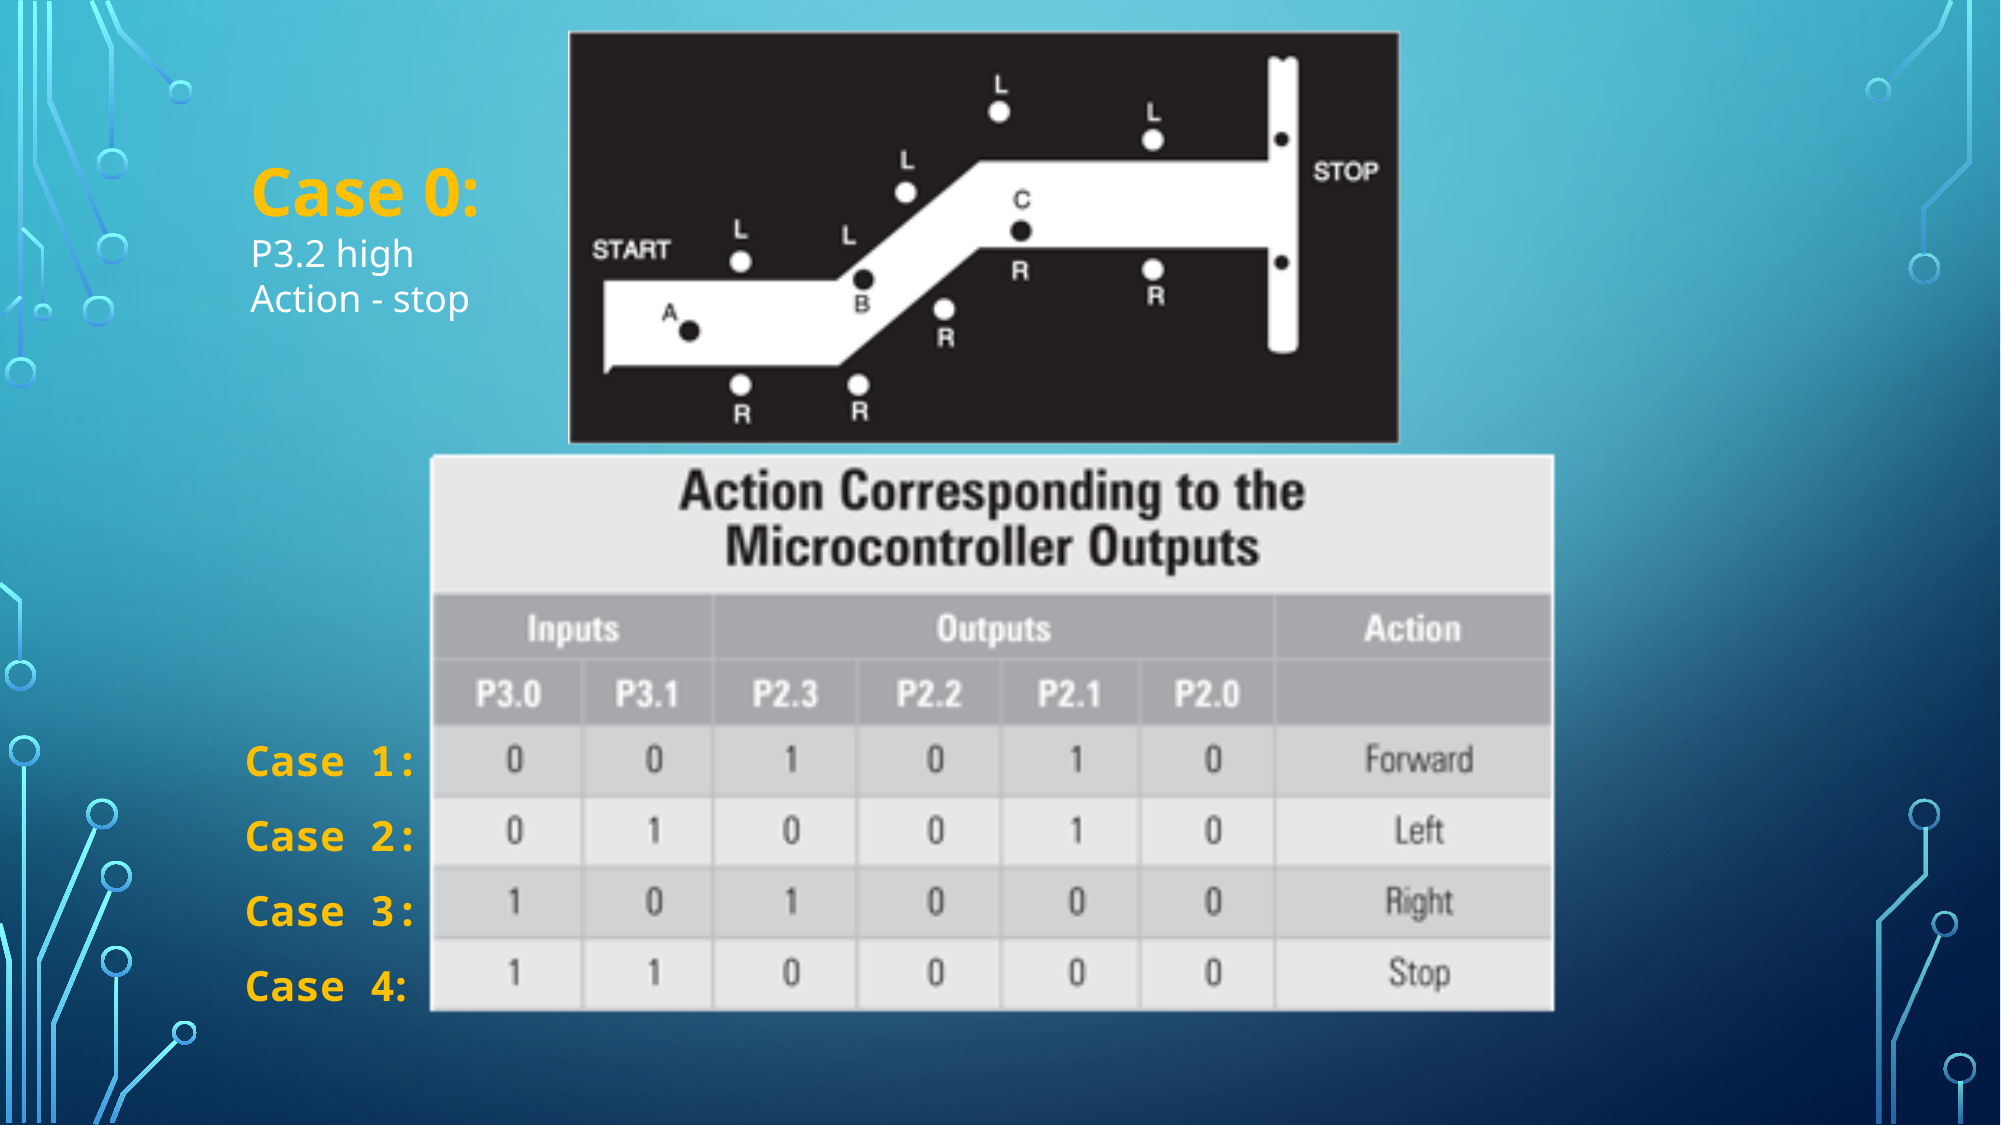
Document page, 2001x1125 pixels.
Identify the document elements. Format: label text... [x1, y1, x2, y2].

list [567, 28, 1409, 449]
text_box Case 1: Case 2: Case 3: Case 4: [230, 477, 672, 1063]
text_box Case 0: P3.2 high Action - stop [235, 142, 513, 328]
picture [417, 449, 1562, 1032]
